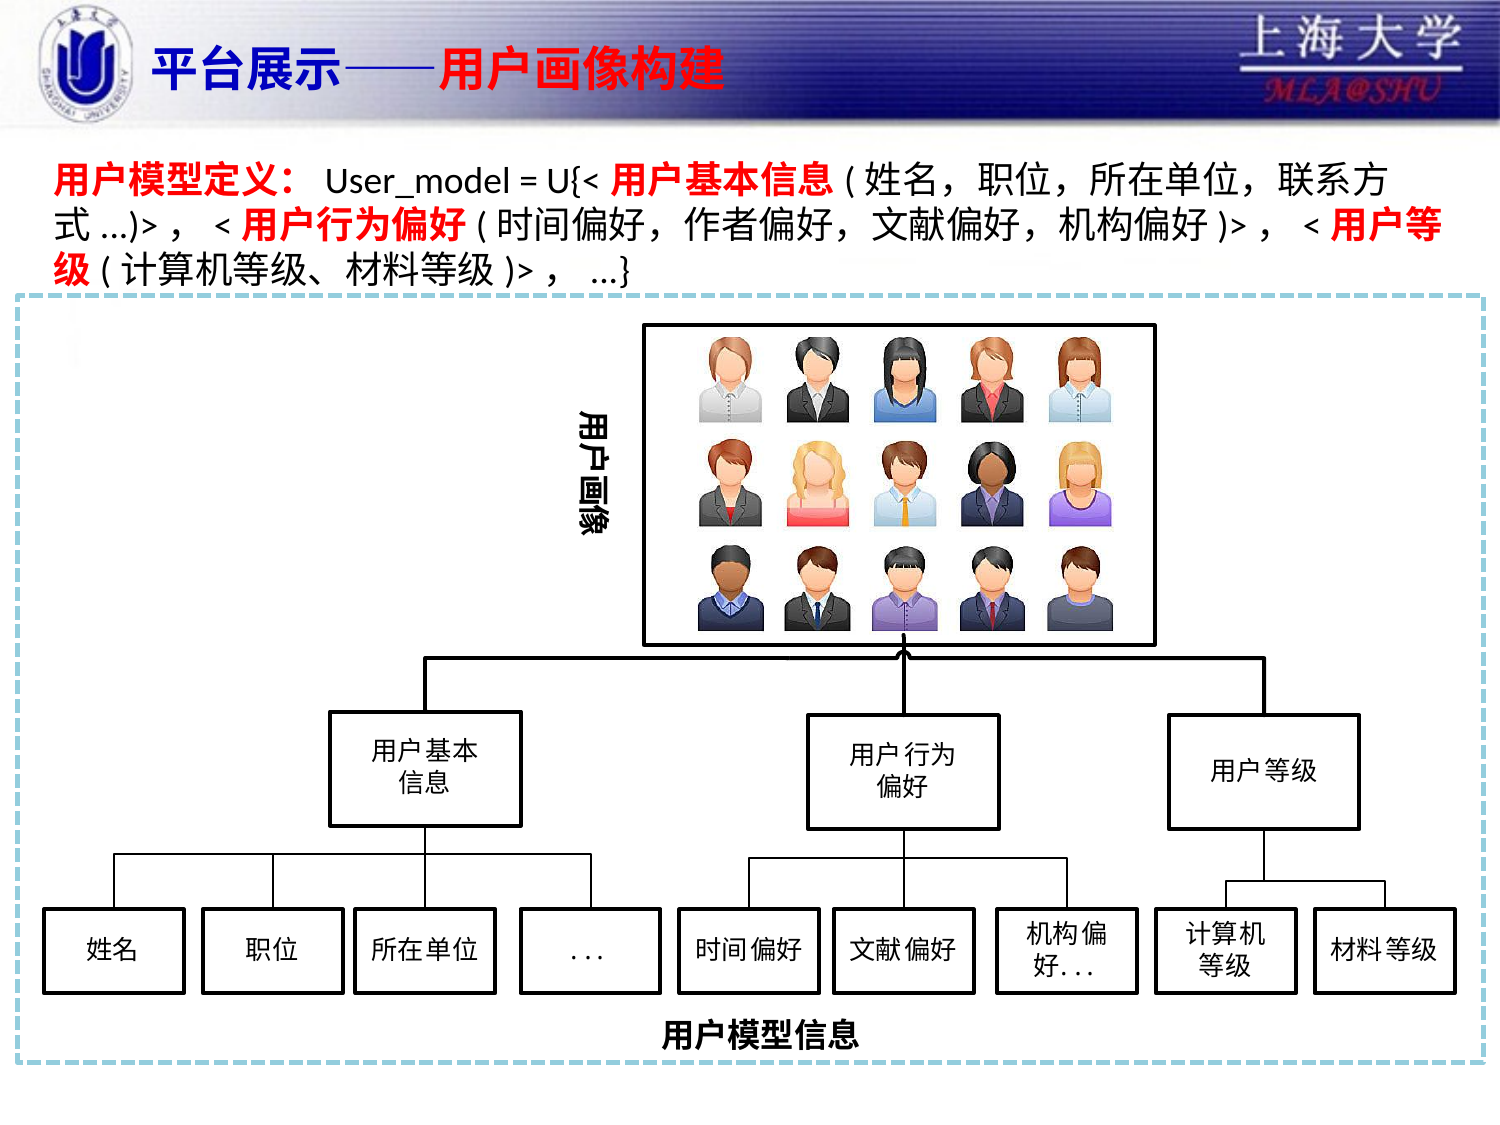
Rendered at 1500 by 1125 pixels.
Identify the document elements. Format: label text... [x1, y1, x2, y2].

title 平台展示——用户画像构建 [135, 11, 1486, 125]
text_box 用户模型信息 [436, 1006, 1086, 1062]
text_box 用户模型定义：User_model = U{<用户基本信息(姓名，职位，所在单位，联系方式...)>，<用户行为偏好(时间偏好，作者偏好，文献偏好，机构偏好)>，<用户等级(计算机等级、材料等级)>，...} [38, 148, 1484, 299]
picture [0, 0, 1500, 1125]
text_box [17, 295, 1484, 1063]
